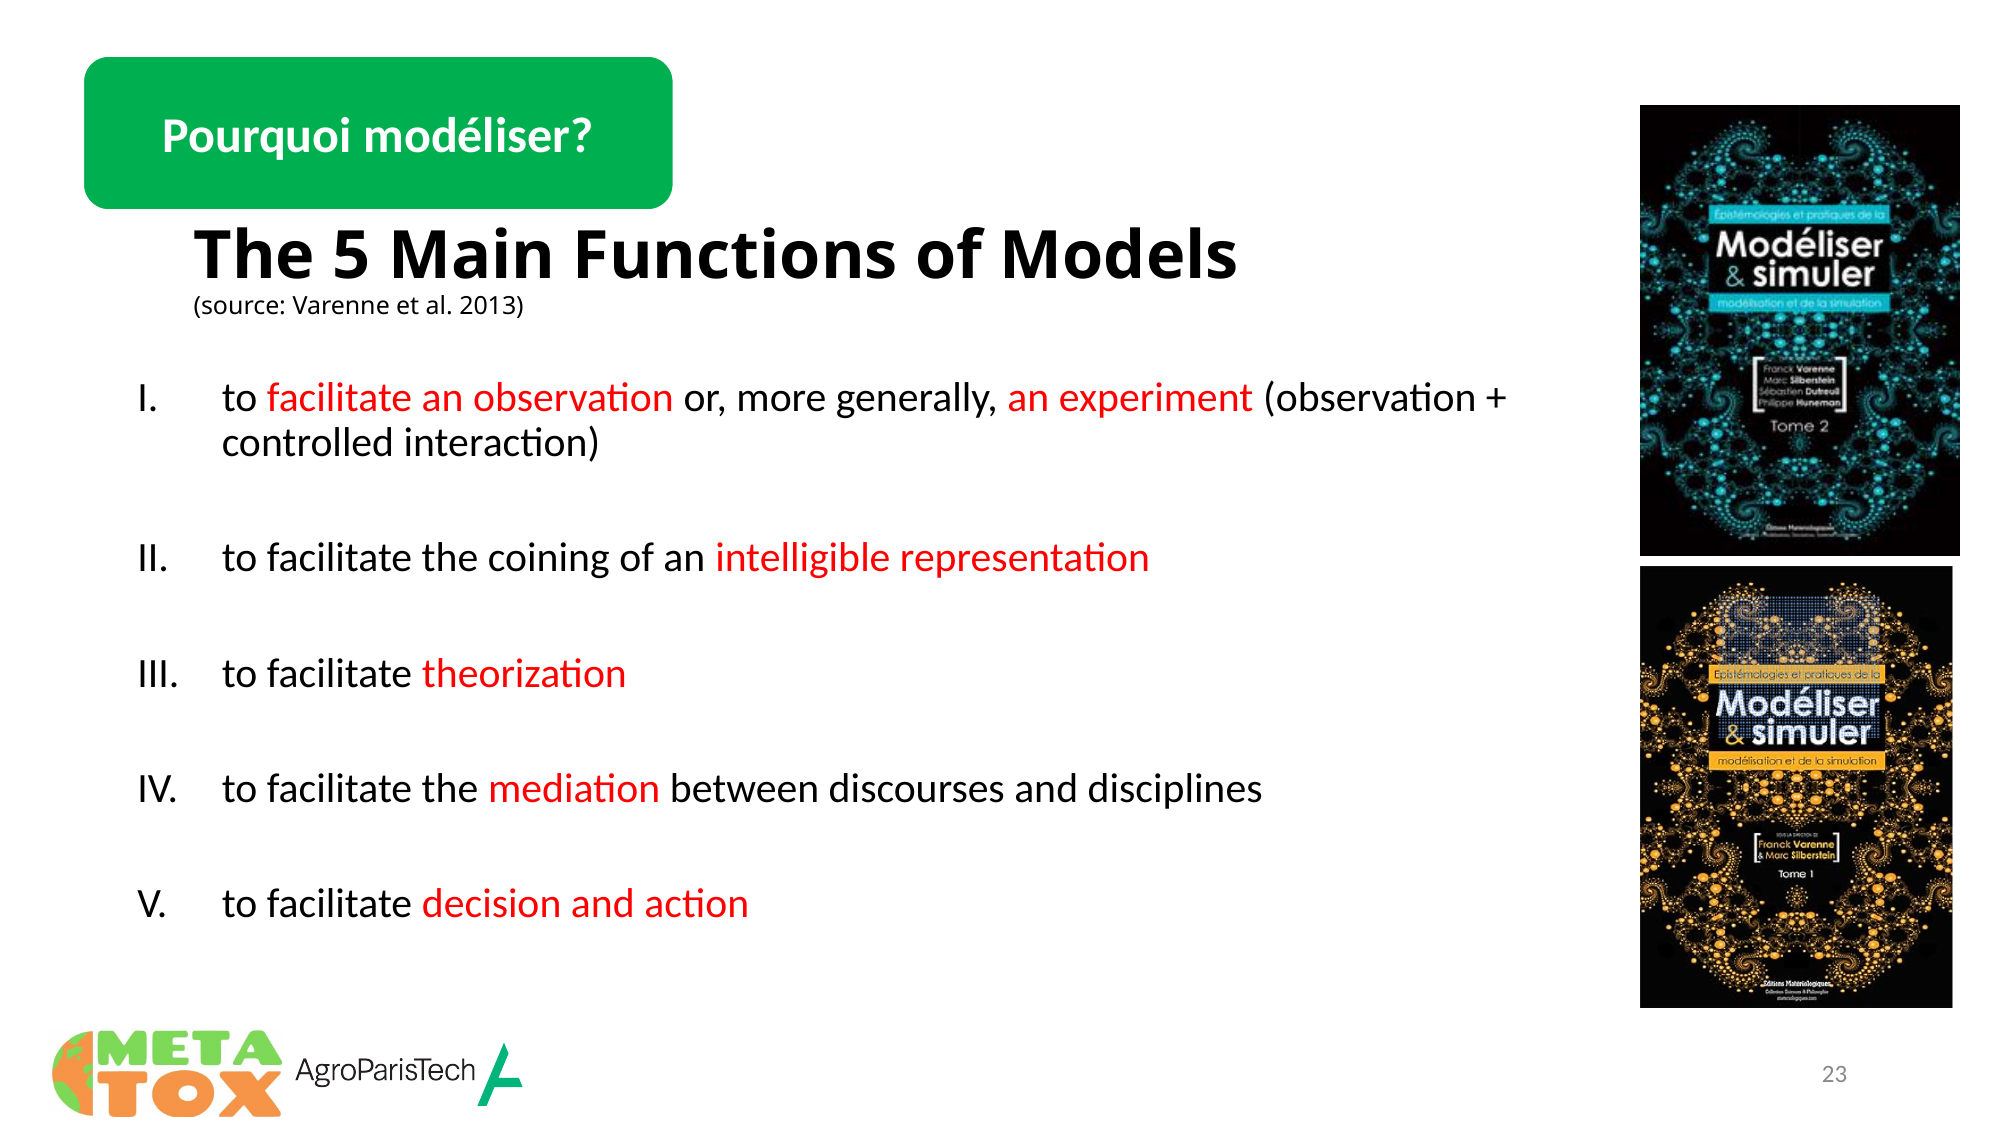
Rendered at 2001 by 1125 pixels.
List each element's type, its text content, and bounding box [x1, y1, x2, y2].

list to facilitate an observation or, more generally, an experiment (observation + controlled interaction) to facilitate the coining of an intelligible representation to facilitate theorization to facilitate the mediation between discourses and disciplines to facilitate decision and action [122, 368, 1608, 987]
title The 5 Main Functions of Models (source: Varenne et al. 2013) [178, 176, 1575, 364]
picture [295, 1042, 523, 1106]
picture [1640, 566, 1953, 1009]
slide_number 23 [1412, 1042, 1863, 1103]
picture [49, 1028, 283, 1117]
picture [1640, 105, 1960, 556]
text_box Pourquoi modéliser? [81, 54, 675, 212]
